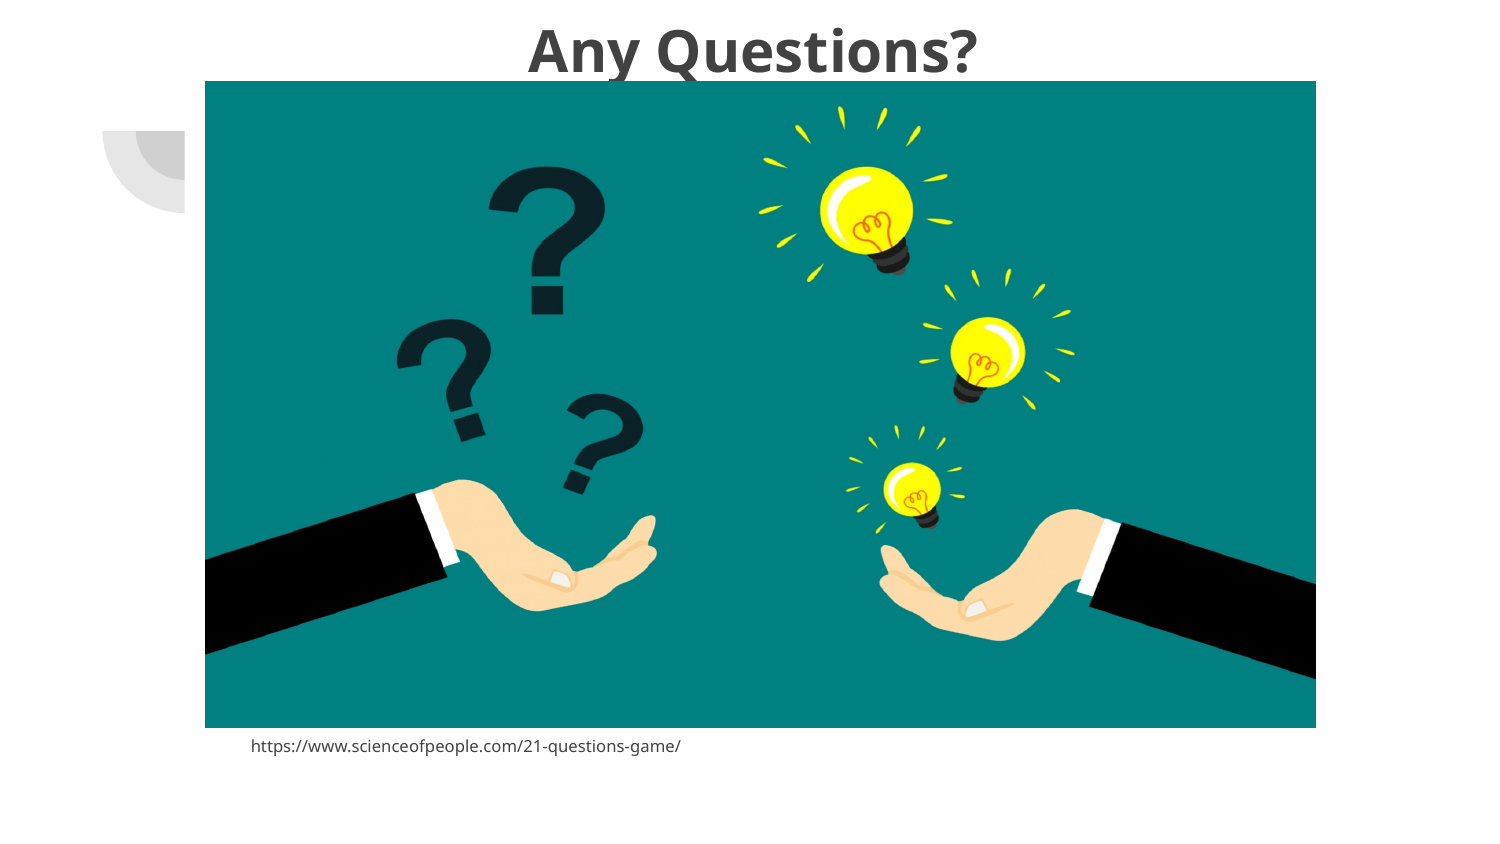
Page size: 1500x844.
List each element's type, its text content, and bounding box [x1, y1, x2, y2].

title Any Questions? [513, 0, 1500, 164]
picture [205, 81, 1317, 728]
text_box https://www.scienceofpeople.com/21-questions-game/ [235, 726, 1346, 767]
